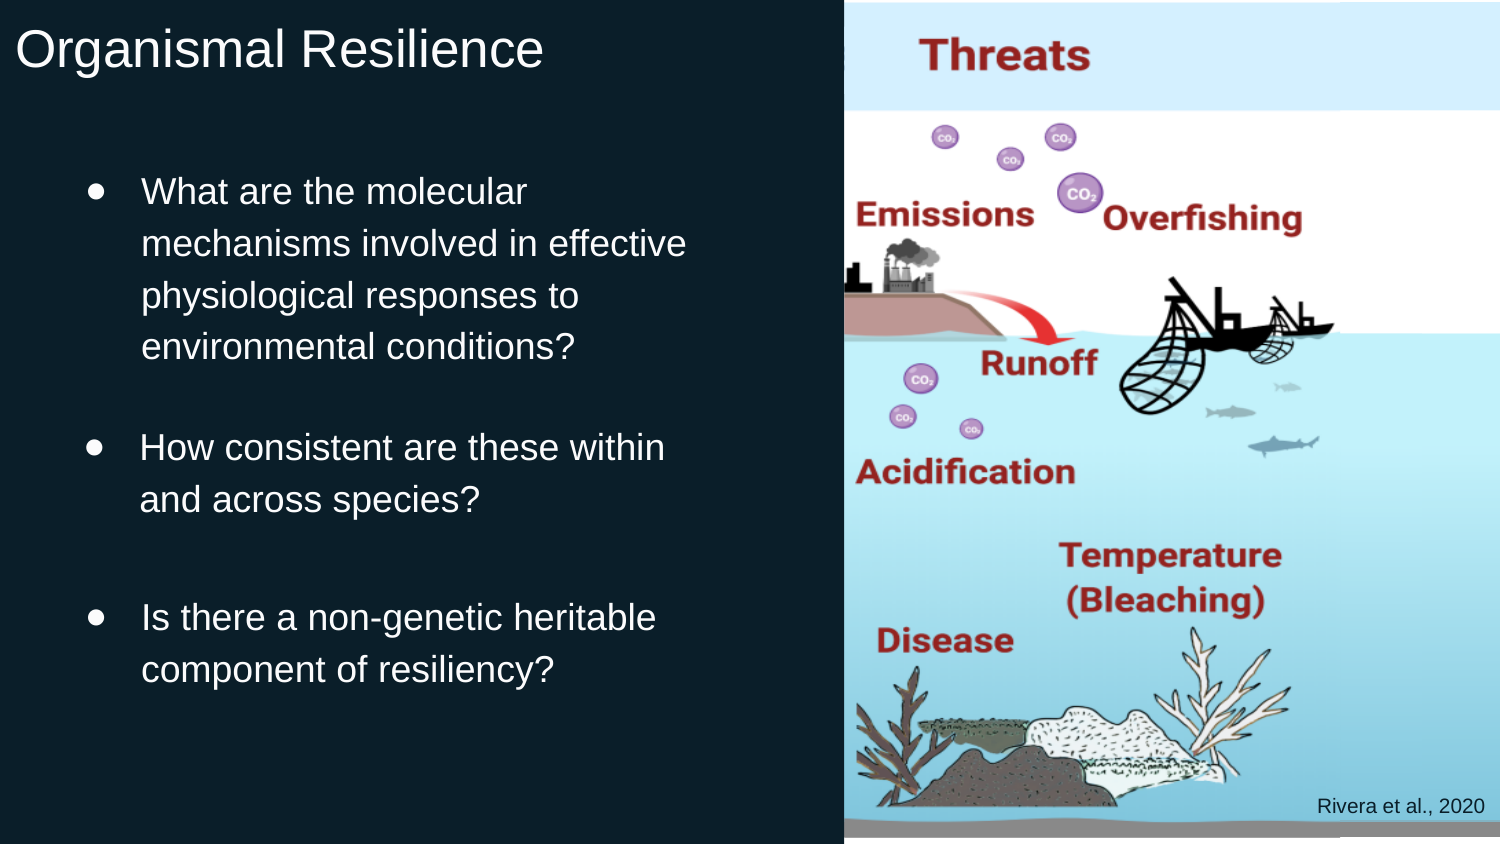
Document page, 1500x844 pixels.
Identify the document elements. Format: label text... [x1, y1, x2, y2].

picture [844, 0, 1500, 844]
title Organismal Resilience [0, 0, 841, 94]
list Is there a non-genetic heritable component of resiliency? [51, 571, 720, 742]
list How consistent are these within and across species? [49, 401, 718, 572]
list What are the molecular mechanisms involved in effective physiological responses to environmental conditions? [51, 145, 720, 389]
